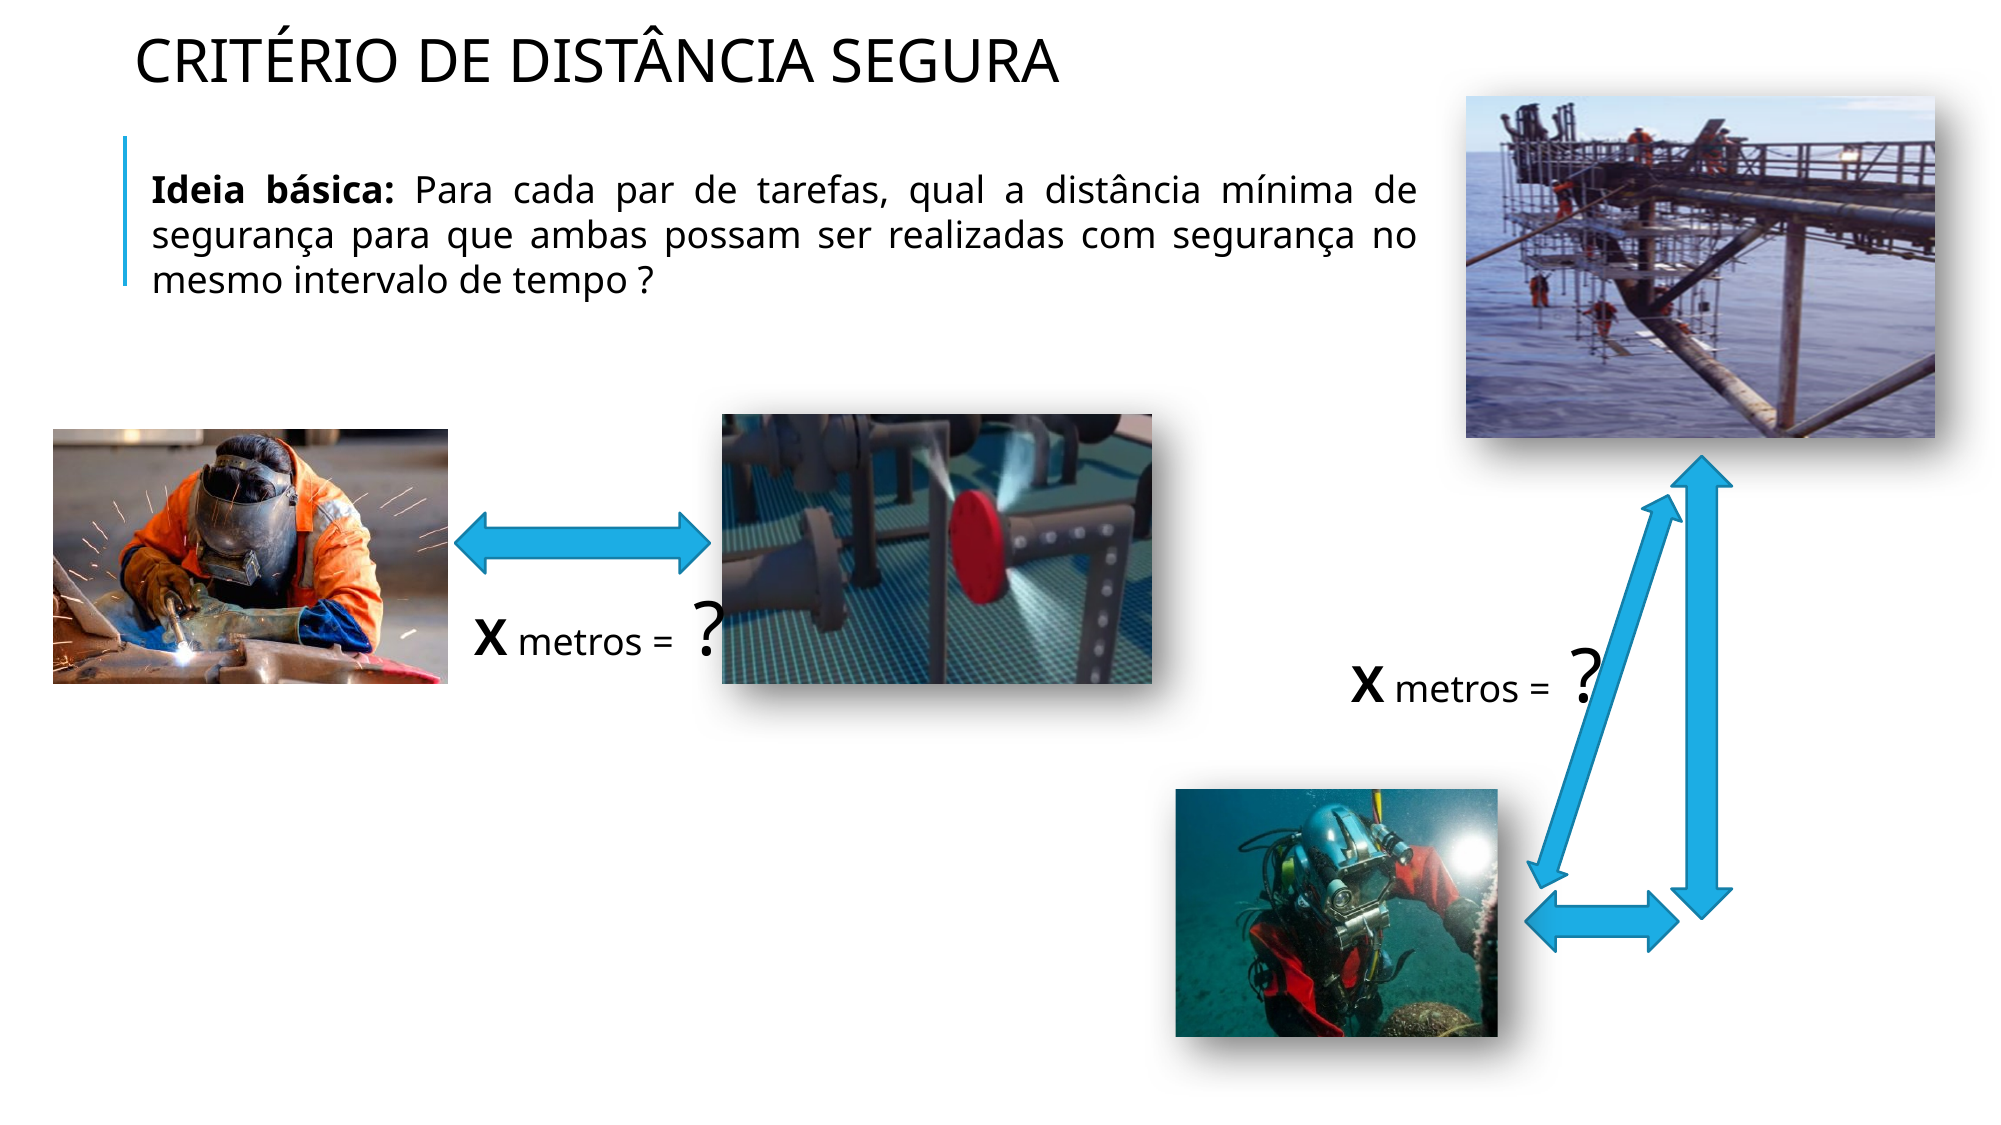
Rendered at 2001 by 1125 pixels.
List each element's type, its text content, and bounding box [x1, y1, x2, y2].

text_box X metros = ? [1336, 620, 1636, 726]
picture [722, 414, 1152, 684]
picture [53, 429, 448, 684]
text_box [1615, 494, 1683, 634]
text_box [455, 511, 711, 573]
text_box [1670, 455, 1734, 920]
text_box X metros = ? [459, 573, 715, 679]
picture [1250, 835, 1267, 841]
text_box [1548, 889, 1680, 953]
text_box [1526, 726, 1606, 890]
picture [1465, 95, 1935, 438]
text_box CRITÉRIO DE DISTÂNCIA SEGURA [119, 14, 1260, 102]
text_box Ideia básica: Para cada par de tarefas, qual a distância mínima de segurança para que ambas possam ser realizadas com segurança no mesmo intervalo de tempo ? [136, 159, 1434, 309]
picture [1175, 789, 1498, 1037]
